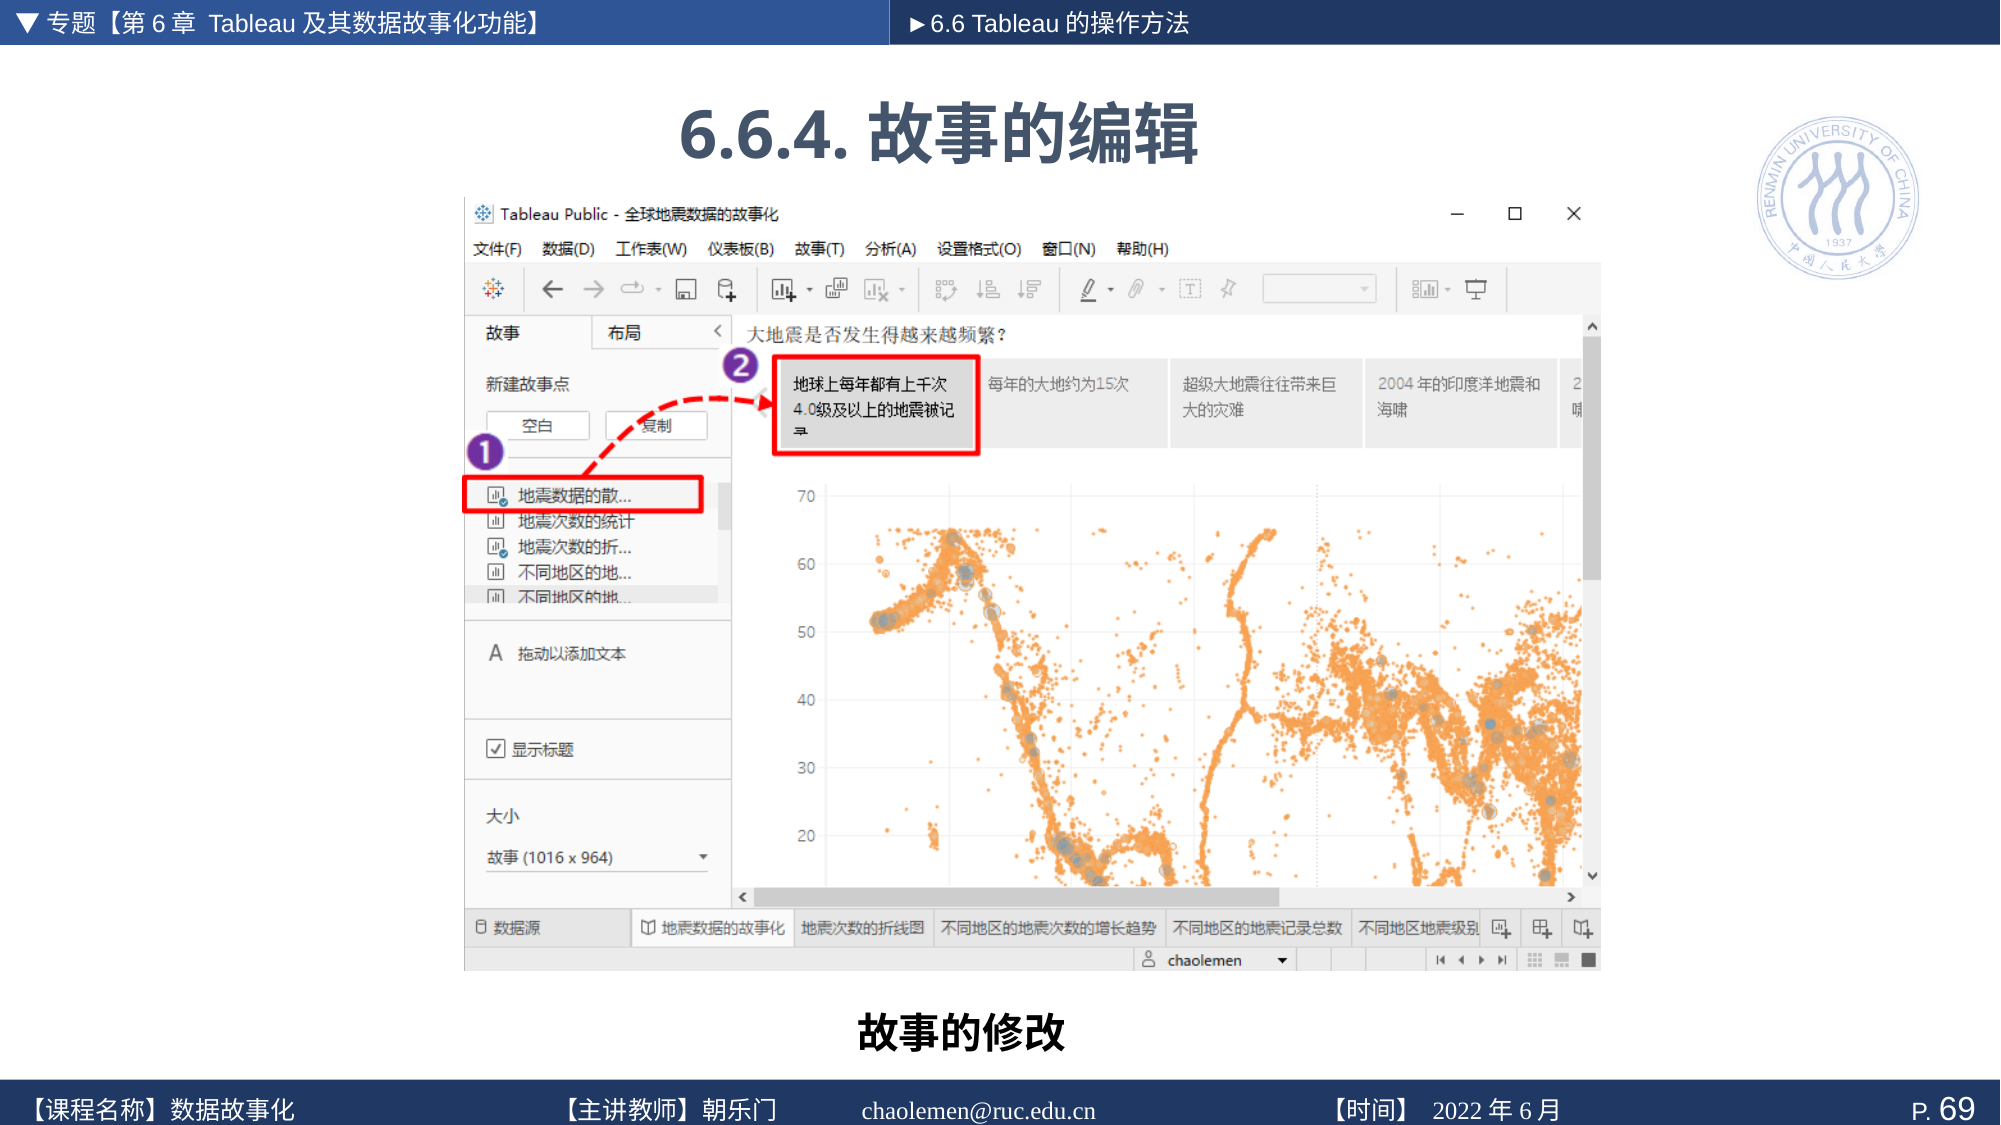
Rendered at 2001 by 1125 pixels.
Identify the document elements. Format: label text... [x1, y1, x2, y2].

text_box 故事的修改 [822, 999, 1657, 1065]
picture [462, 196, 1601, 971]
title 6.6.4.故事的编辑 [64, 64, 1816, 200]
list ►6.6 Tableau的操作方法 [890, 0, 1249, 43]
list ▼专题【第6章 Tableau及其数据故事化功能】 [0, 0, 725, 43]
